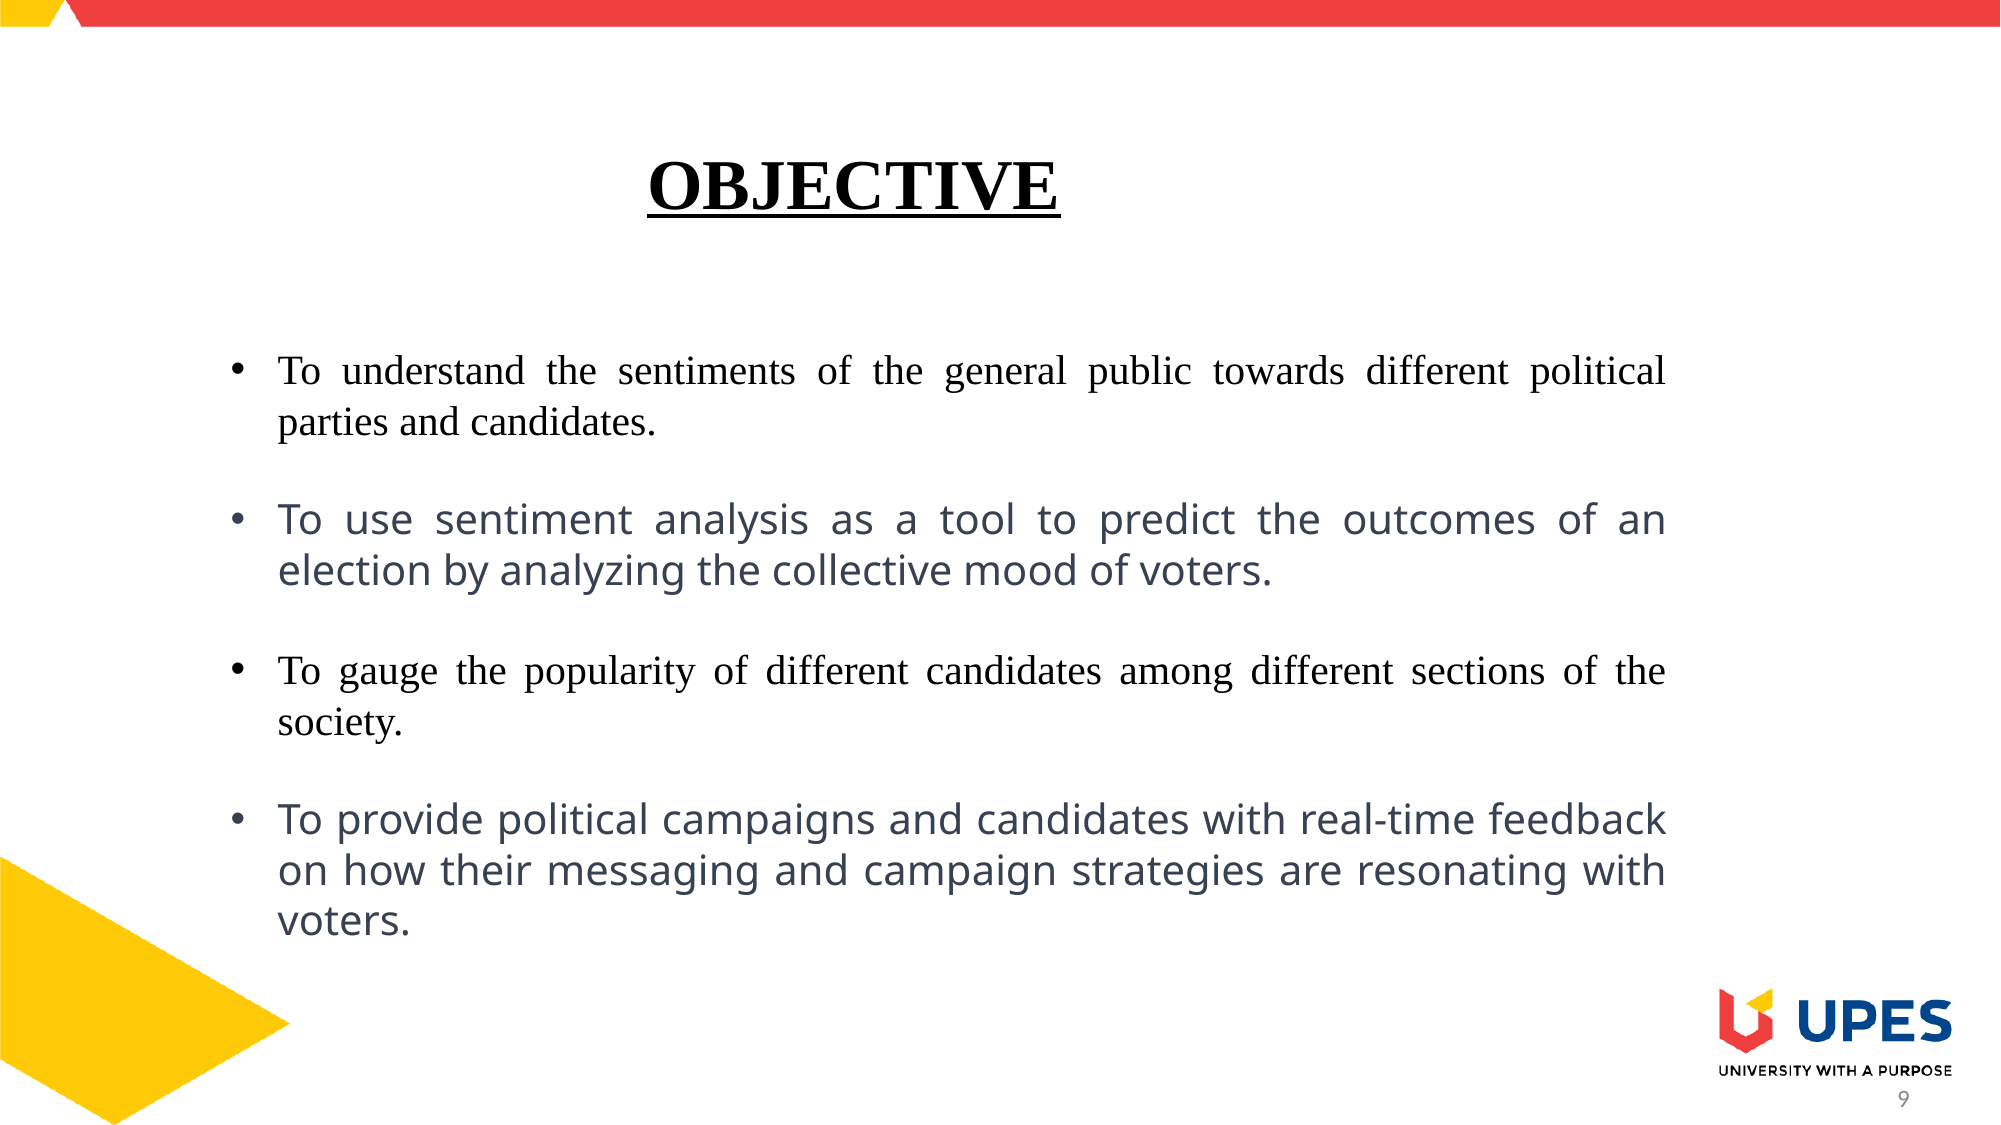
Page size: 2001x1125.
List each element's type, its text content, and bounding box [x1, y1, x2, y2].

picture [0, 0, 2001, 1125]
title OBJECTIVE [0, 130, 1755, 318]
text_box To understand the sentiments of the general public towards different political parties and candidates. To use sentiment analysis as a tool to predict the outcomes of an election by analyzing the collective mood of voters. To gauge the popularity of different candidates among different sections of the society. To provide political campaigns and candidates with real-time feedback on how their messaging and campaign strategies are resonating with voters. [215, 285, 1683, 1091]
